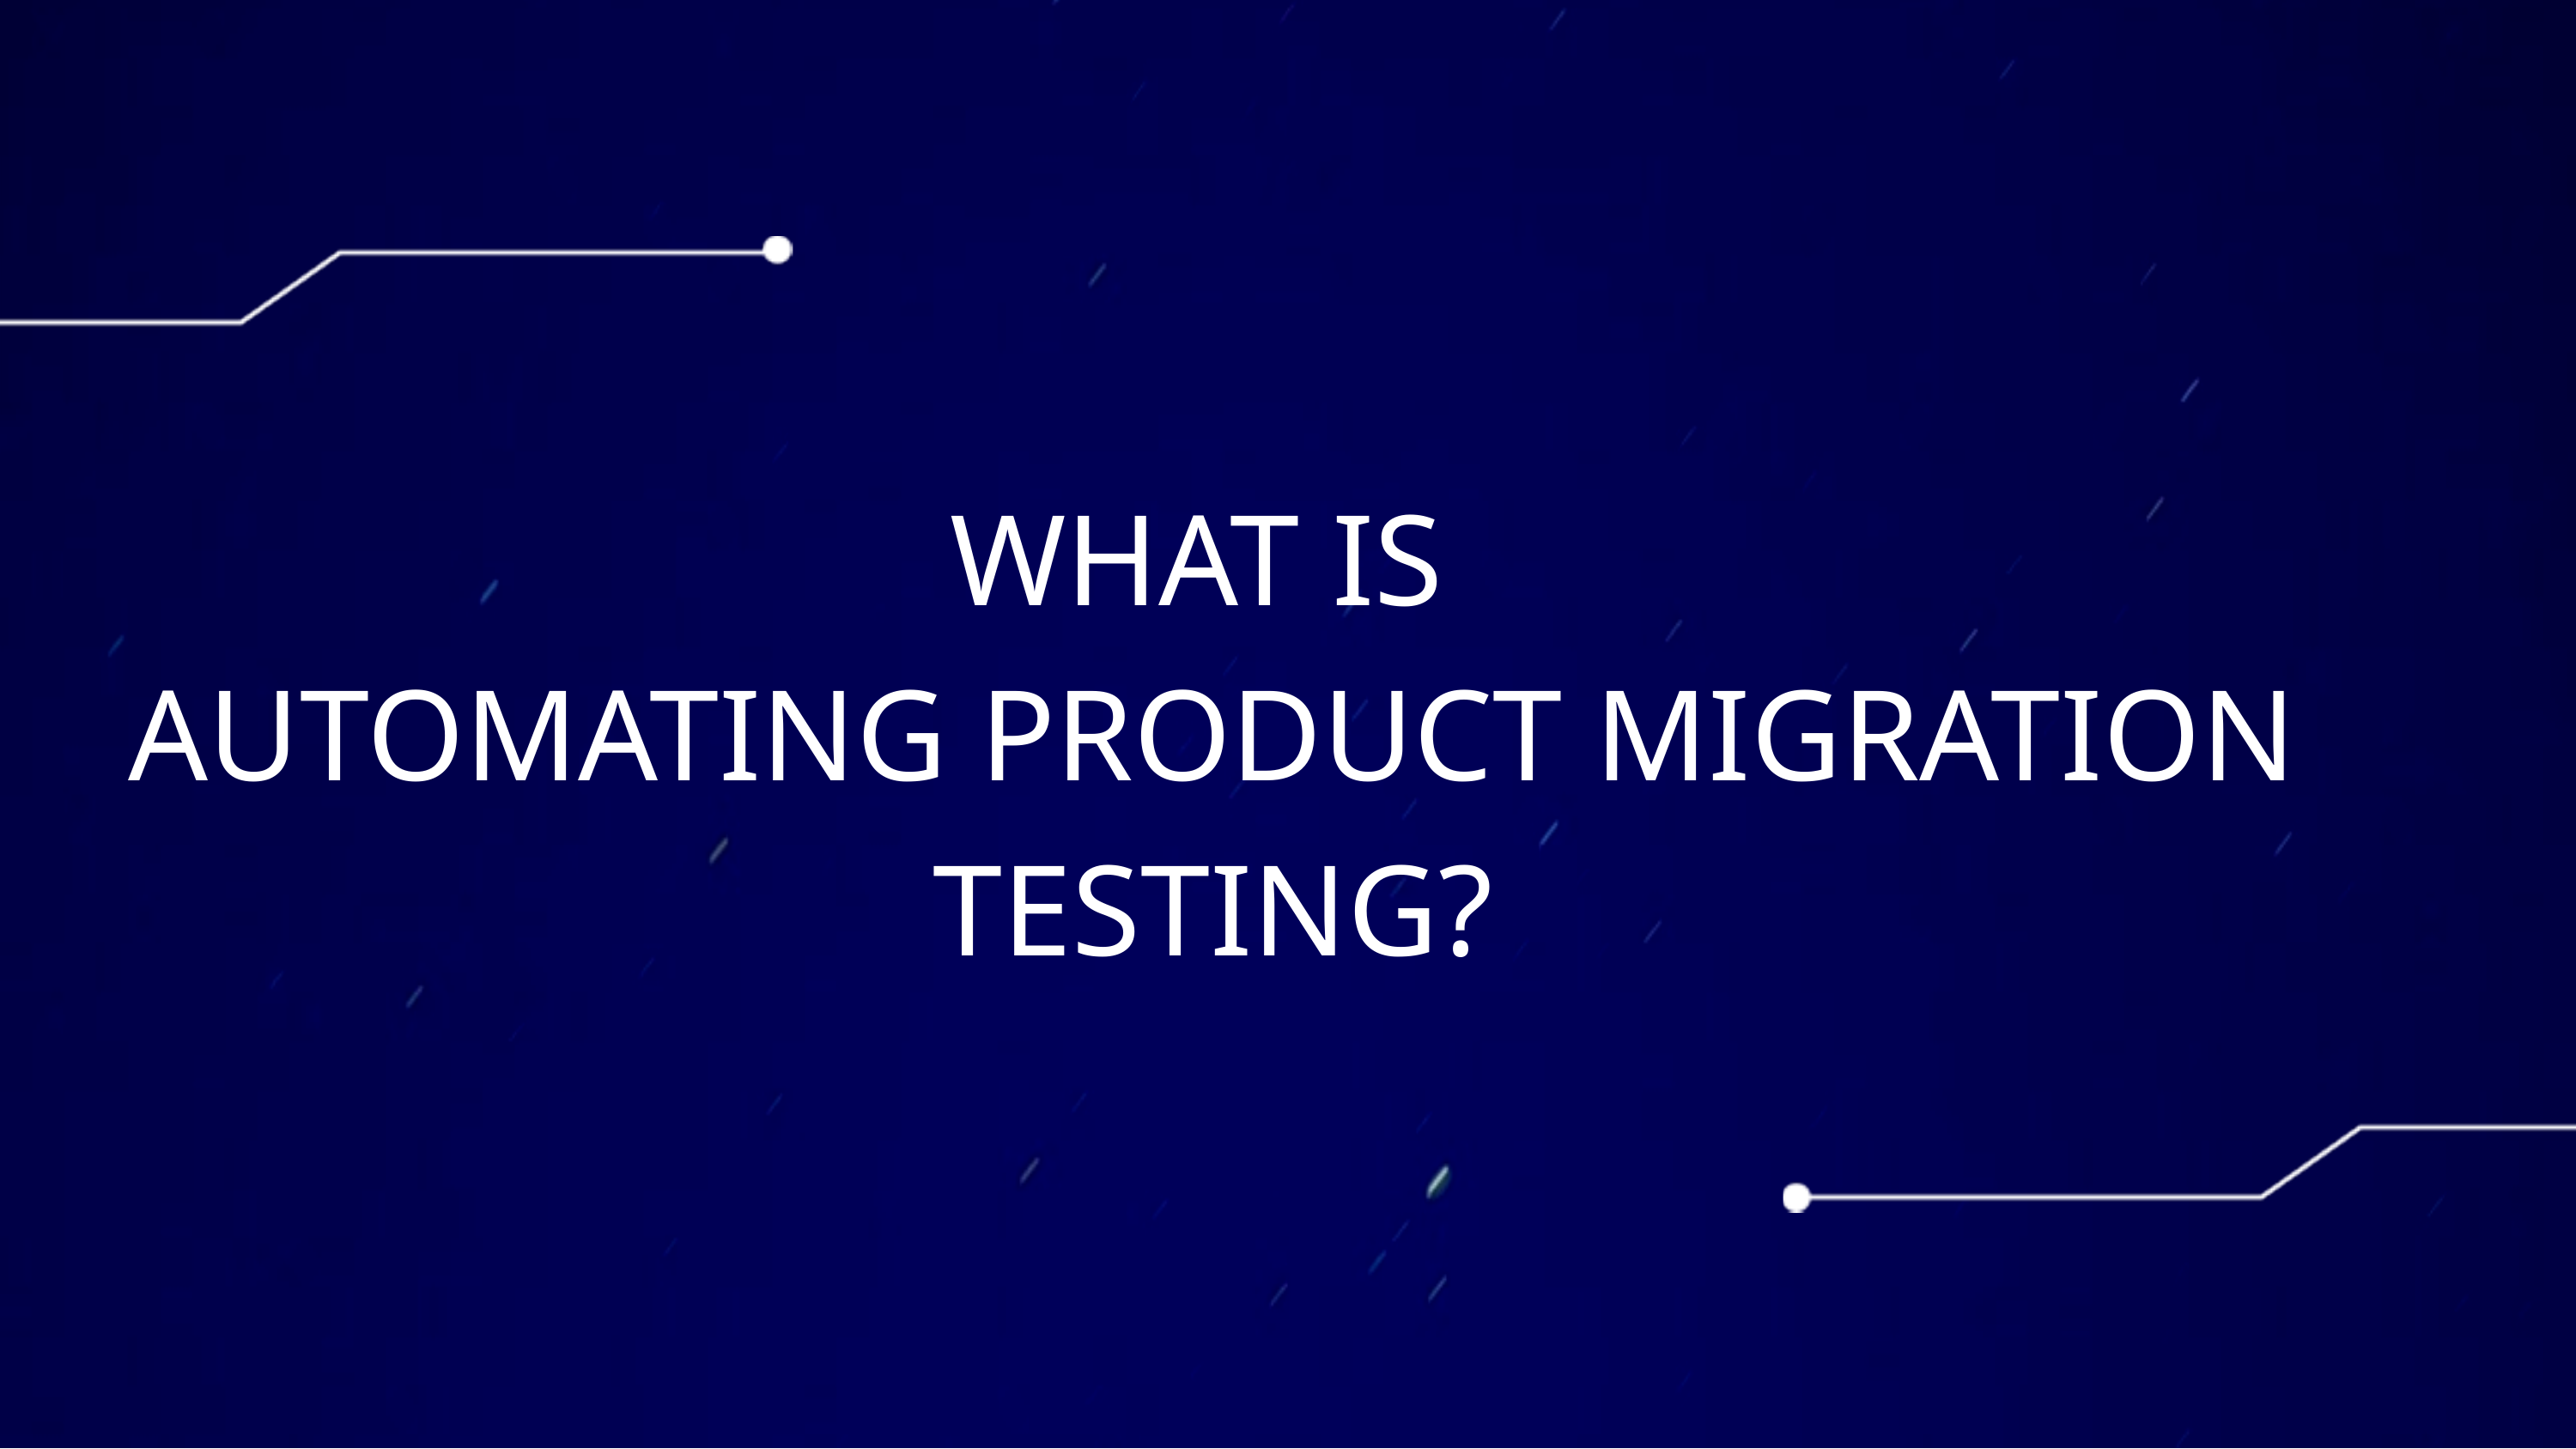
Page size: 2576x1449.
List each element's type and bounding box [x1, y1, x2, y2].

text_box [0, 0, 2576, 1449]
